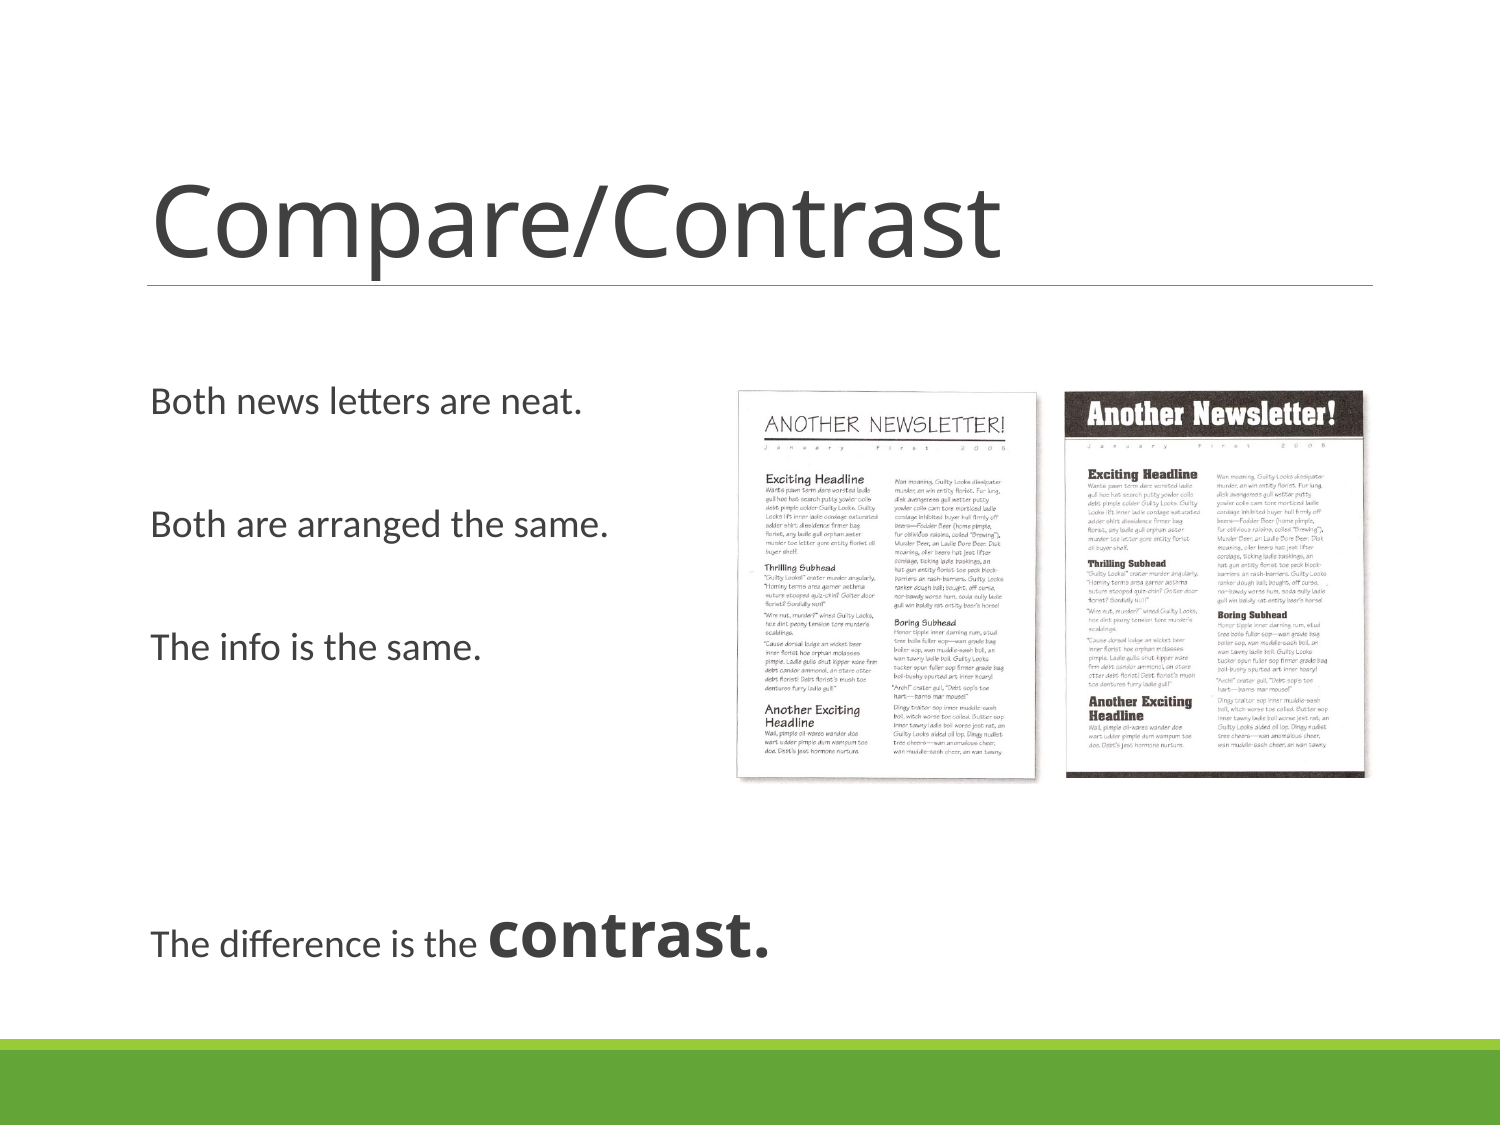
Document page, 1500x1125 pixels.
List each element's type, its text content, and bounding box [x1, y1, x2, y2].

picture [736, 390, 1045, 784]
list Both news letters are neat. Both are arranged the same. The info is the same. The difference is the contrast. [135, 319, 1373, 980]
title Compare/Contrast [135, 47, 1373, 285]
picture [1063, 390, 1373, 778]
